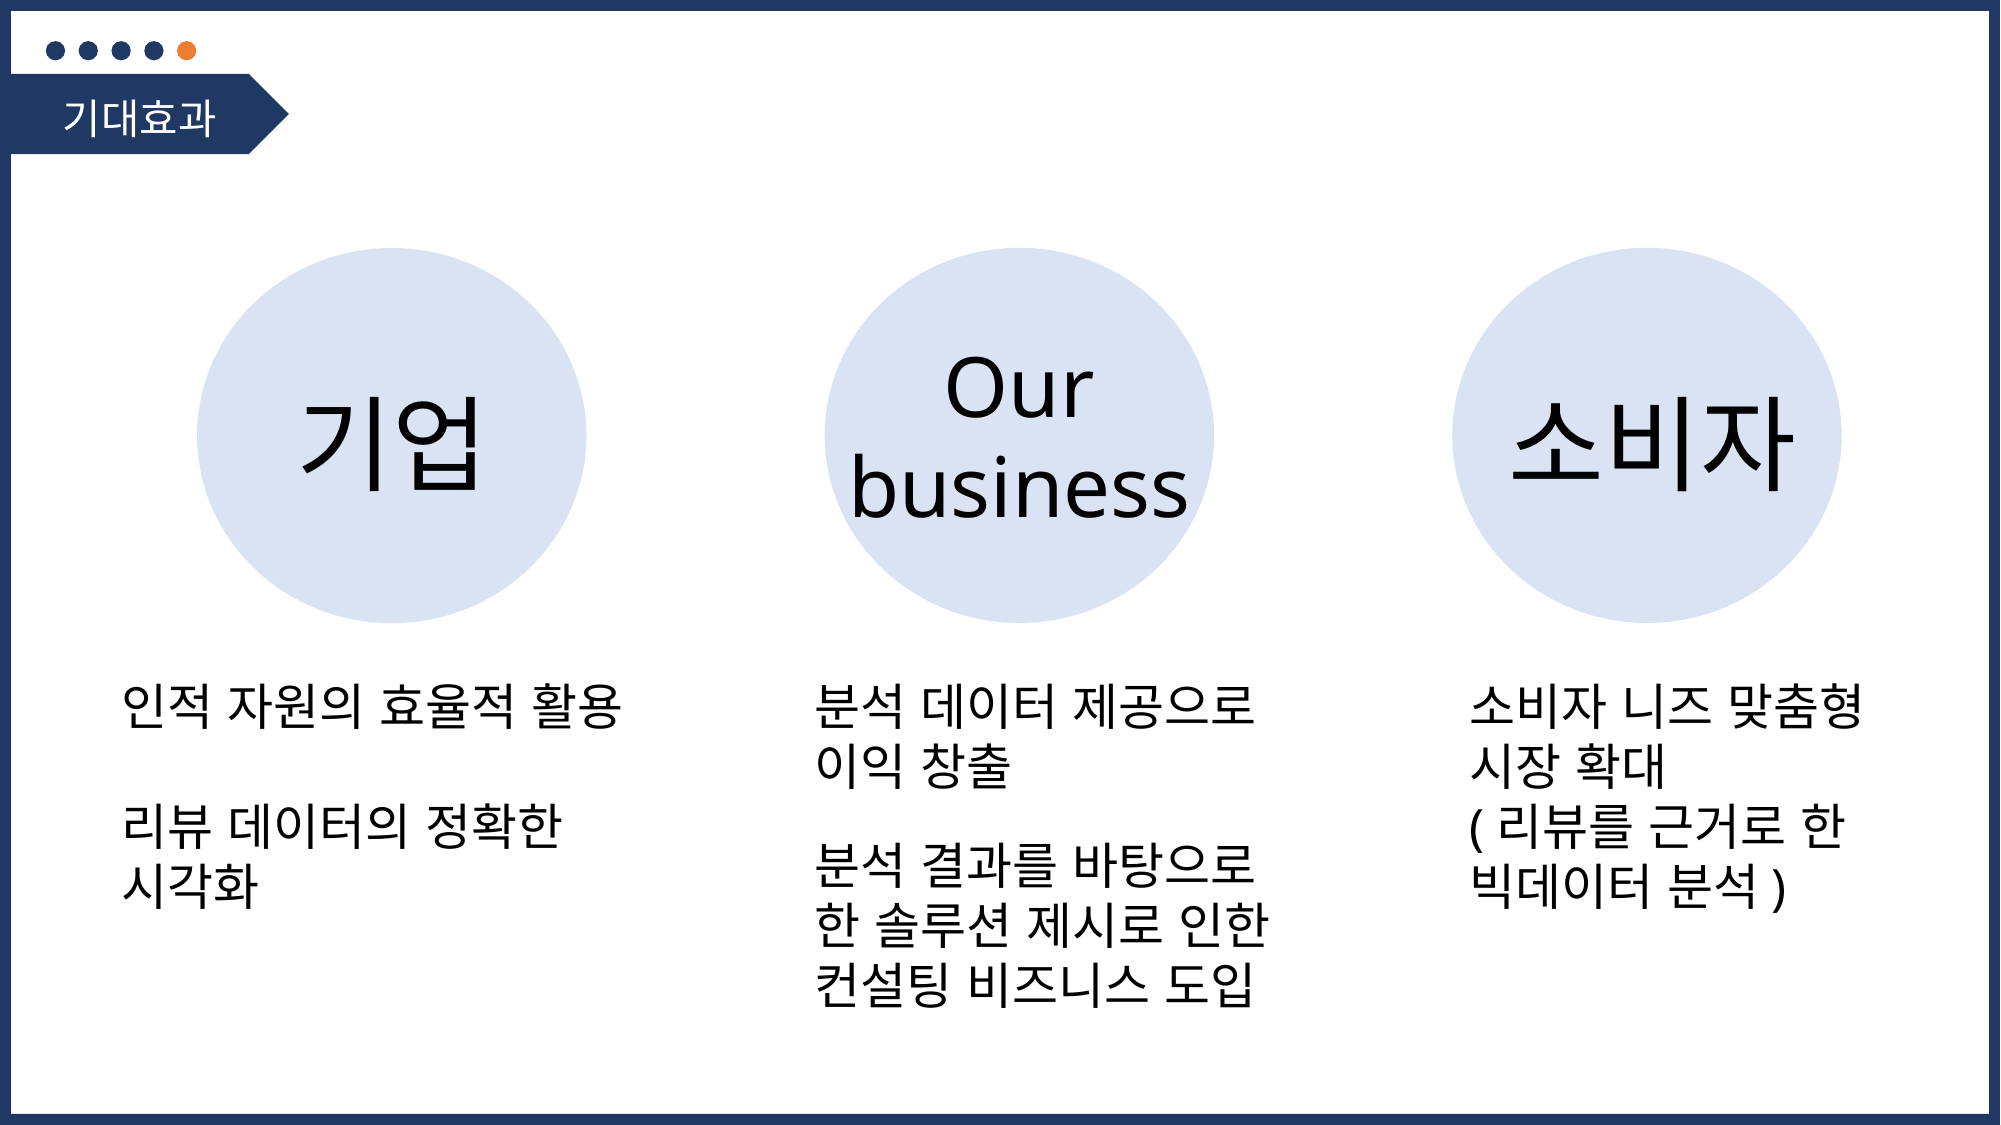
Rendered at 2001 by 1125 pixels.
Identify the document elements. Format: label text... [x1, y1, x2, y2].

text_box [24, 191, 1976, 1099]
text_box 기대효과 [47, 85, 243, 151]
text_box [78, 41, 98, 61]
text_box [111, 41, 131, 61]
text_box [45, 41, 66, 61]
text_box [144, 41, 164, 61]
text_box [12, 73, 289, 155]
text_box [177, 41, 197, 61]
text_box [0, 0, 2000, 1125]
